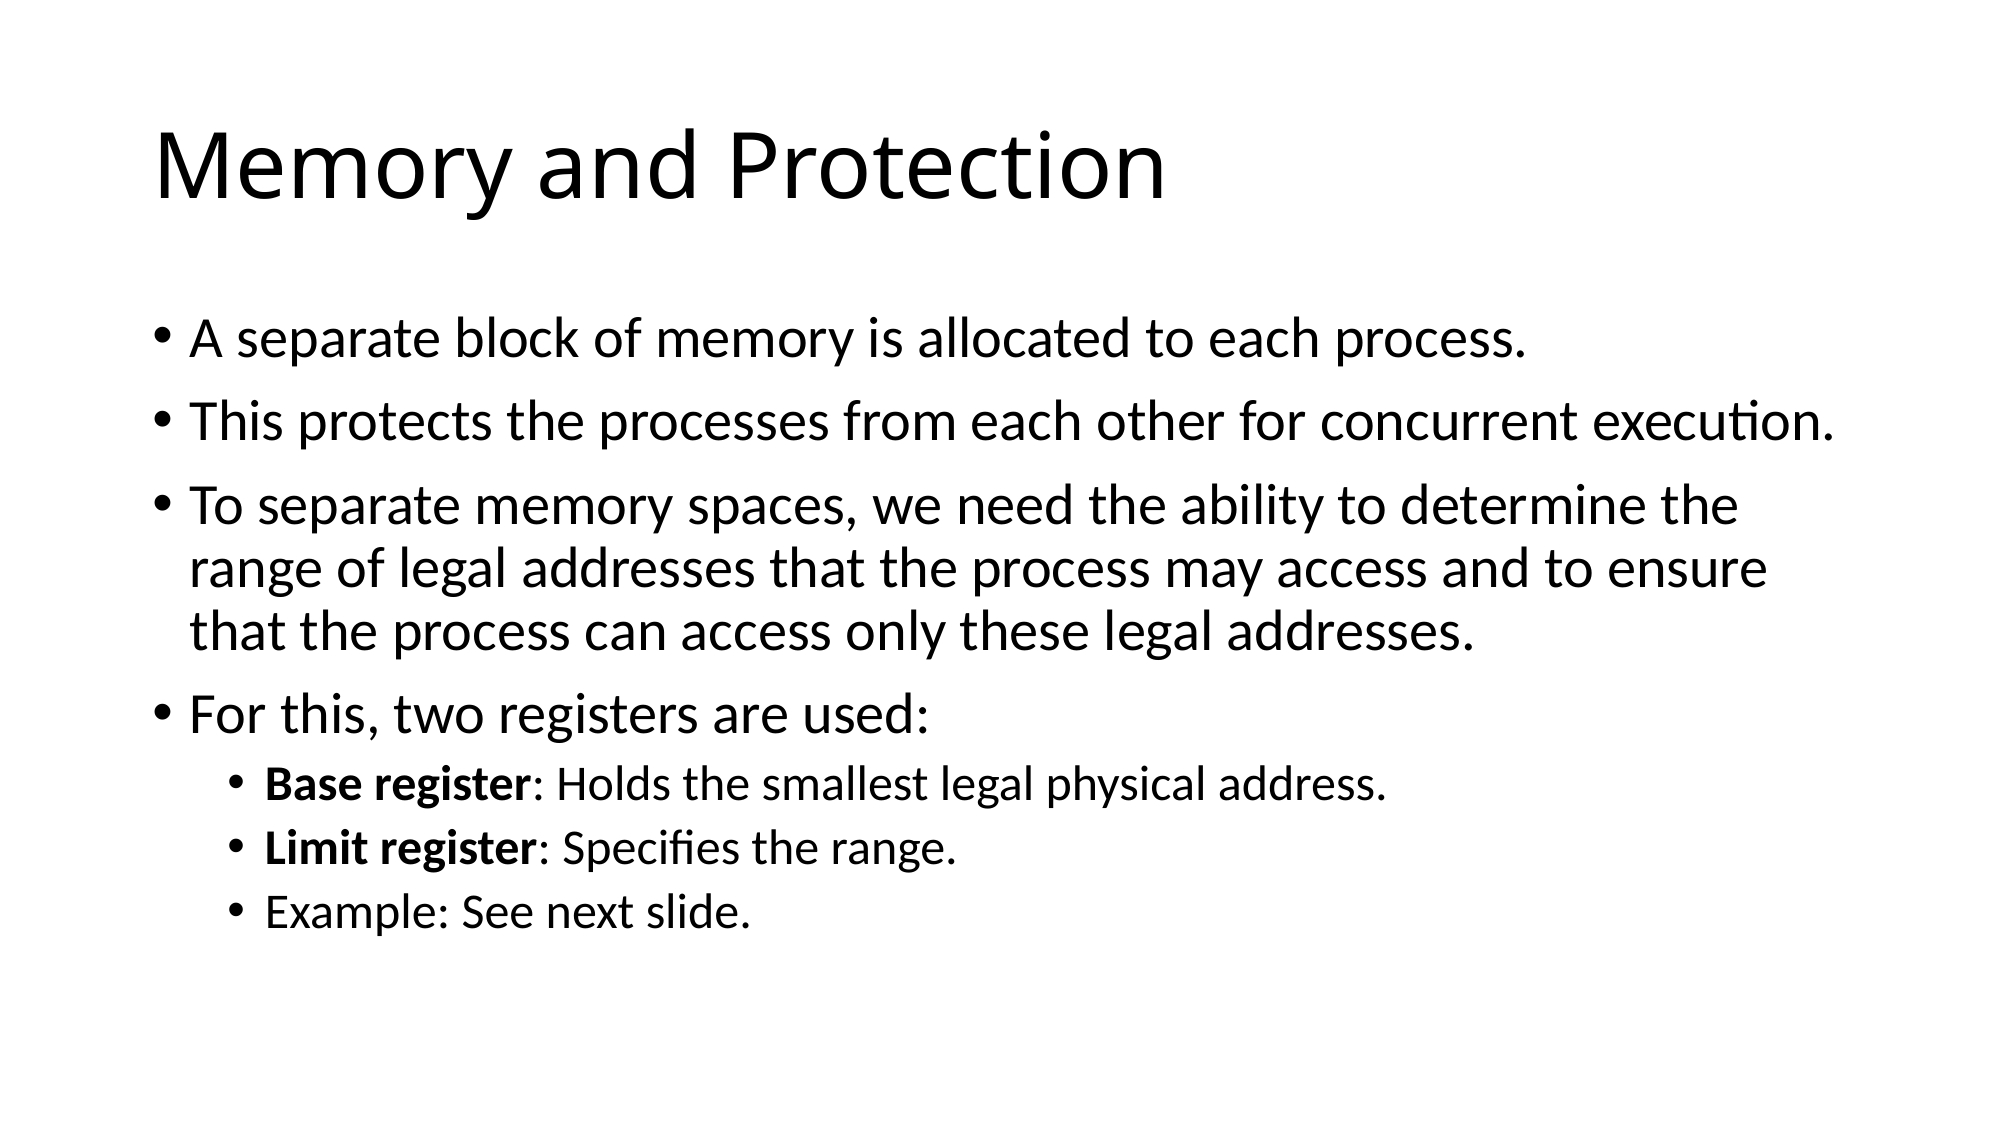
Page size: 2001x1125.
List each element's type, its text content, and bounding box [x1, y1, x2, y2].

list A separate block of memory is allocated to each process. This protects the processes from each other for concurrent execution. To separate memory spaces, we need the ability to determine the range of legal addresses that the process may access and to ensure that the process can access only these legal addresses. For this, two registers are used: Base register: Holds the smallest legal physical address. Limit register: Specifies the range. Example: See next slide. [137, 299, 1863, 1014]
title Memory and Protection [137, 59, 1863, 278]
